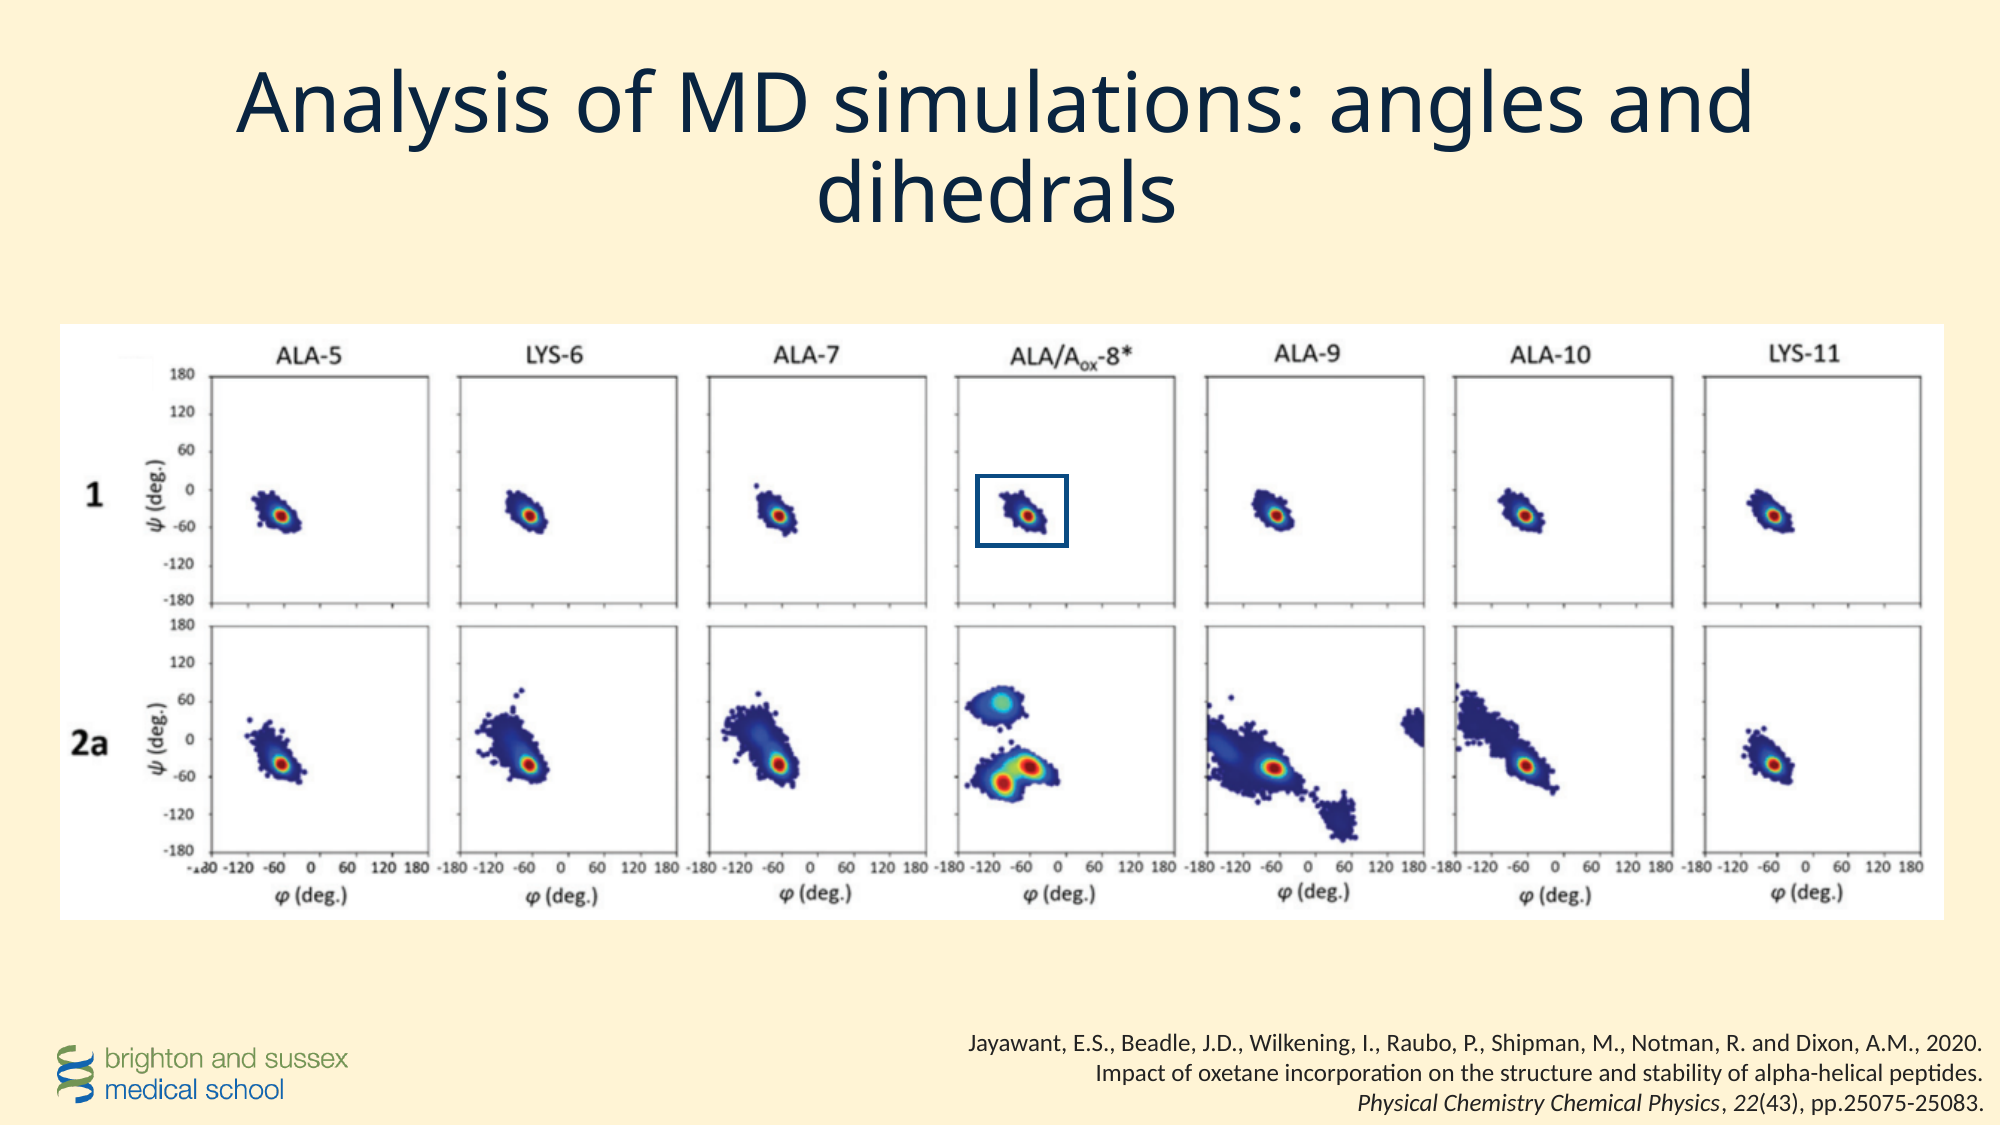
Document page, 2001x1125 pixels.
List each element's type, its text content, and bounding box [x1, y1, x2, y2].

text_box Jayawant, E.S., Beadle, J.D., Wilkening, I., Raubo, P., Shipman, M., Notman, R. and Dixon, A.M., 2020. Impact of oxetane incorporation on the structure and stability of alpha-helical peptides. Physical Chemistry Chemical Physics, 22(43), pp.25075-25083. [766, 1018, 2000, 1124]
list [59, 324, 1944, 920]
picture [54, 1042, 348, 1104]
title Analysis of MD simulations: angles and dihedrals [60, 52, 1935, 184]
